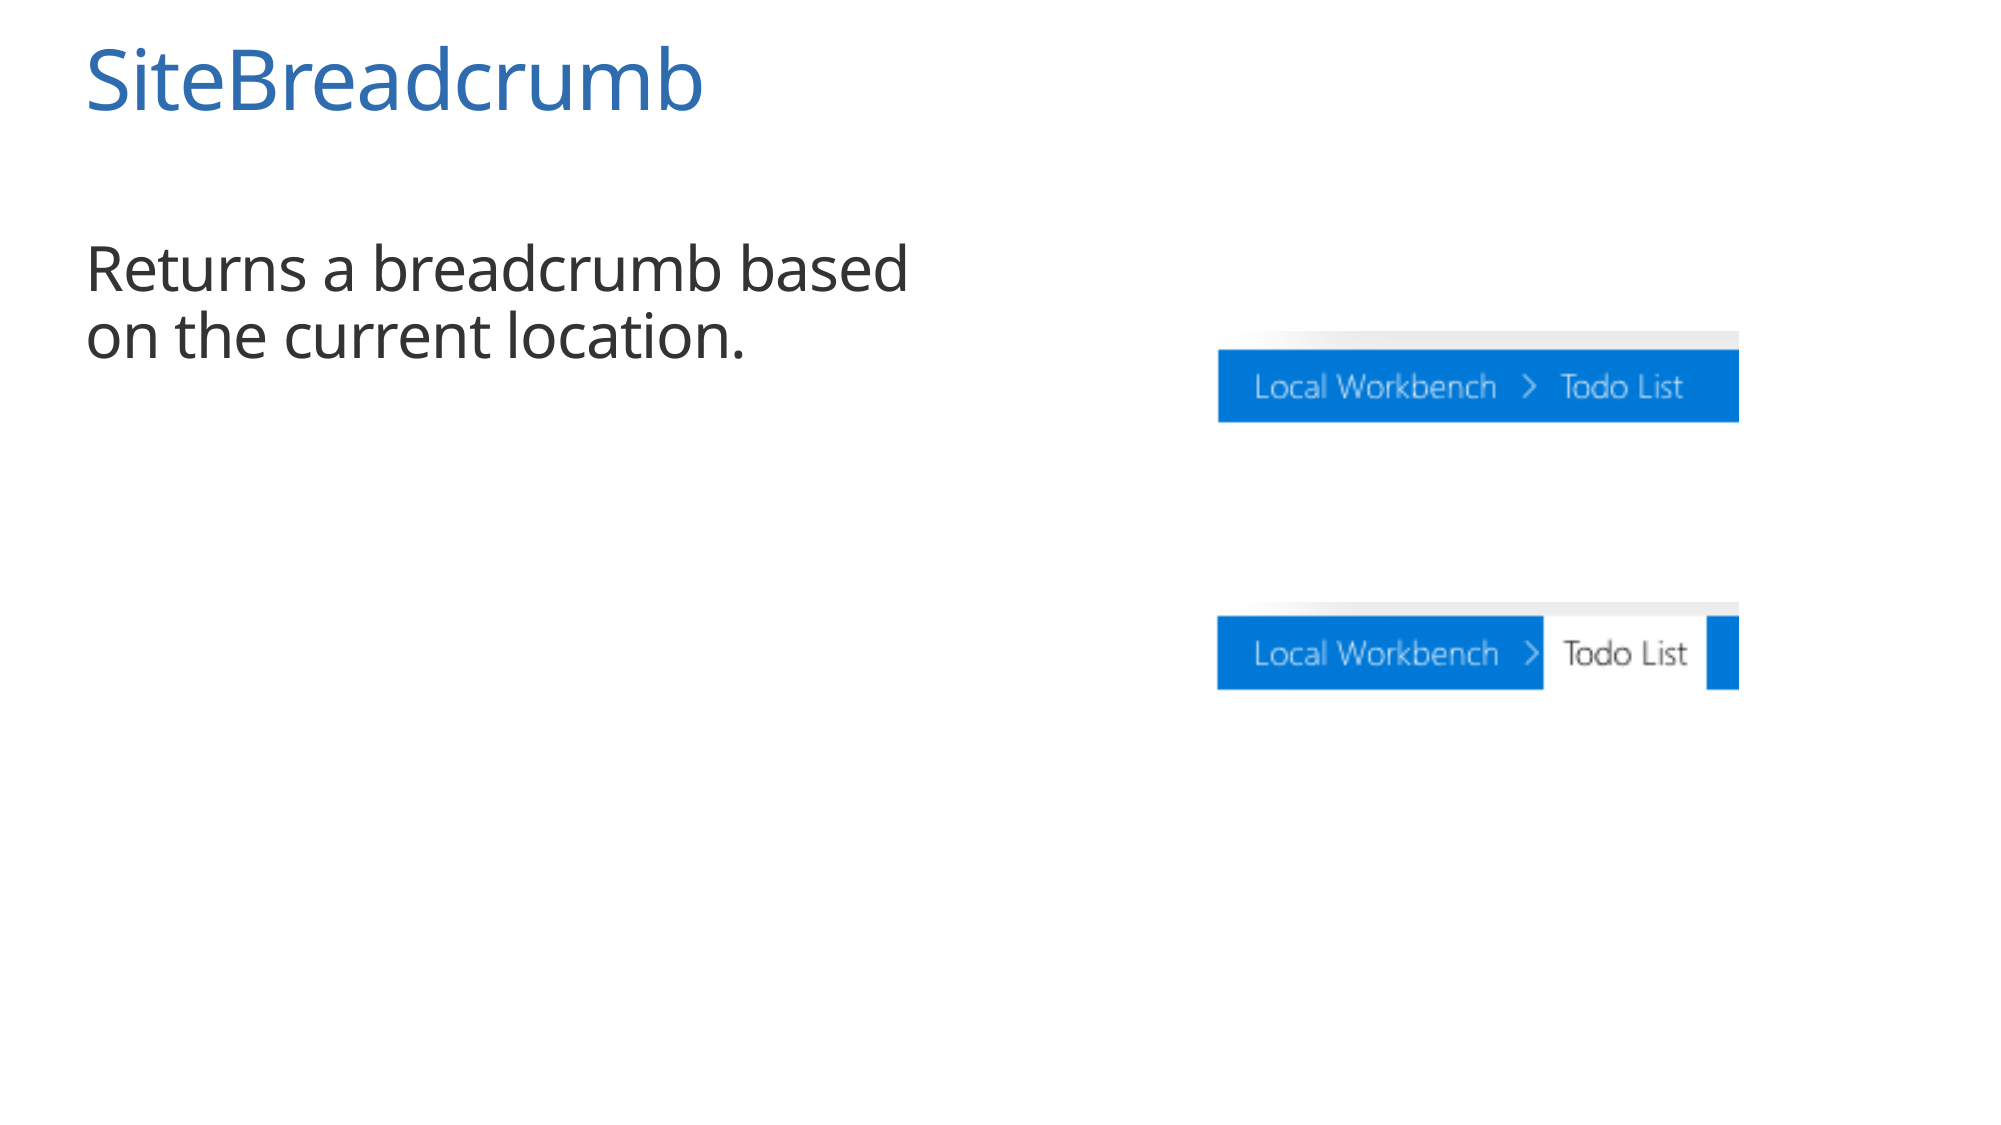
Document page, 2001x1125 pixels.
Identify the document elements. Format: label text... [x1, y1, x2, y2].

picture [1206, 602, 1739, 710]
list Returns a breadcrumb based on the current location. [85, 237, 971, 642]
title SiteBreadcrumb [85, 37, 1915, 161]
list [1207, 331, 1739, 440]
